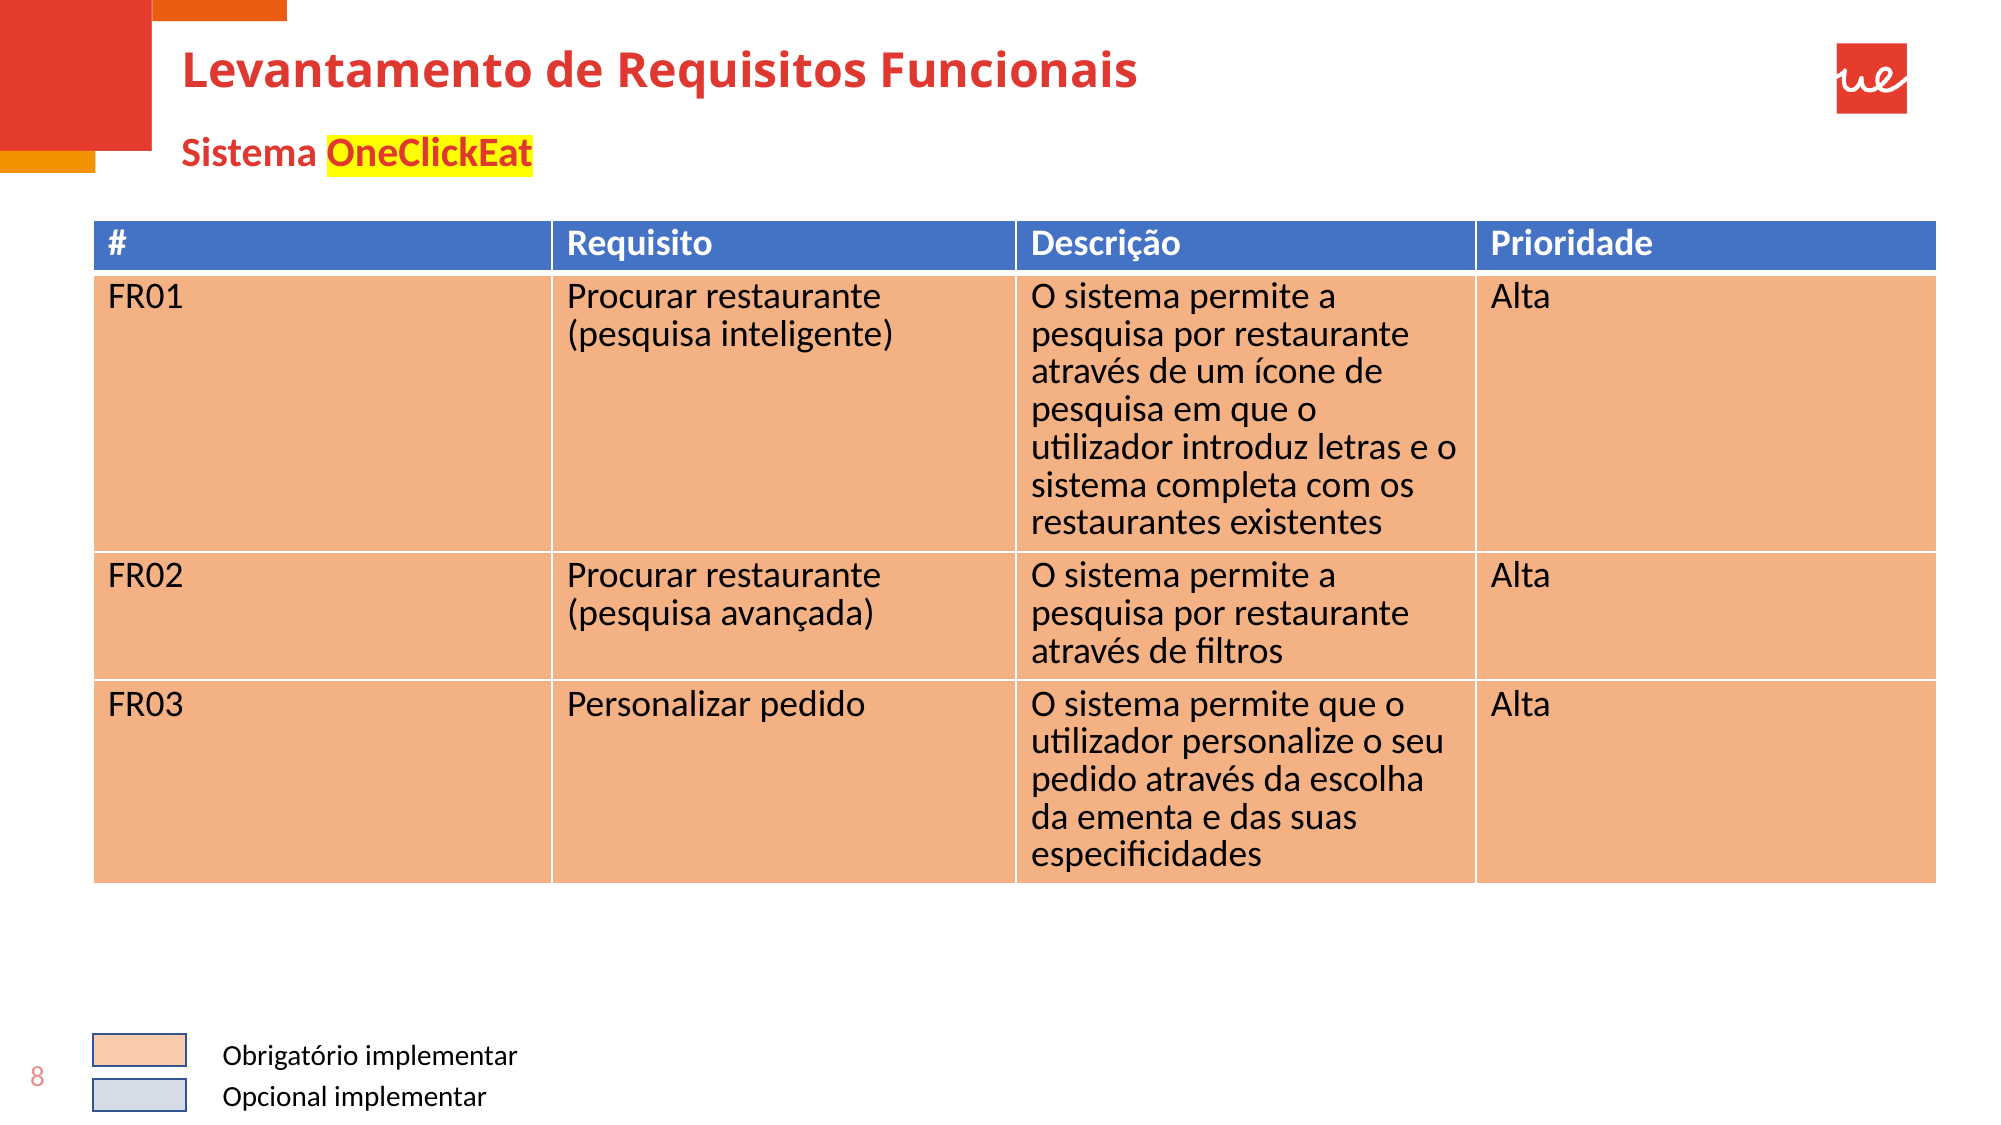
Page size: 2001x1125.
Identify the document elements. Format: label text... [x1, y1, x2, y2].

table_cell FR03 [94, 681, 551, 883]
table_cell O sistema permite a pesquisa por restaurante através de um ícone de pesquisa em que o utilizador introduz letras e o sistema completa com os restaurantes existentes [1017, 276, 1475, 551]
text_box [92, 1078, 187, 1112]
table_cell Personalizar pedido [553, 681, 1015, 883]
table_cell O sistema permite que o utilizador personalize o seu pedido através da escolha da ementa e das suas especificidades [1017, 681, 1475, 883]
text_box Obrigatório implementar [207, 1028, 534, 1079]
table_cell O sistema permite a pesquisa por restaurante através de filtros [1017, 553, 1475, 679]
table_cell FR01 [94, 276, 551, 551]
table_header Requisito [553, 221, 1015, 270]
table_cell Procurar restaurante (pesquisa avançada) [553, 553, 1015, 679]
table_cell FR02 [94, 553, 551, 679]
title Levantamento de Requisitos Funcionais [166, 38, 1728, 106]
picture [0, 0, 287, 174]
text_box [92, 1033, 187, 1067]
slide_number 8 [2, 1044, 73, 1105]
subtitle Sistema OneClickEat [166, 122, 1728, 186]
table_cell Procurar restaurante (pesquisa inteligente) [553, 276, 1015, 551]
picture [1826, 34, 1916, 123]
table_header # [94, 221, 551, 270]
table_cell Alta [1477, 276, 1936, 551]
table_cell Alta [1477, 681, 1936, 883]
table_header Prioridade [1477, 221, 1936, 270]
table_header Descrição [1017, 221, 1475, 270]
table_cell Alta [1477, 553, 1936, 679]
text_box Opcional implementar [207, 1070, 503, 1120]
